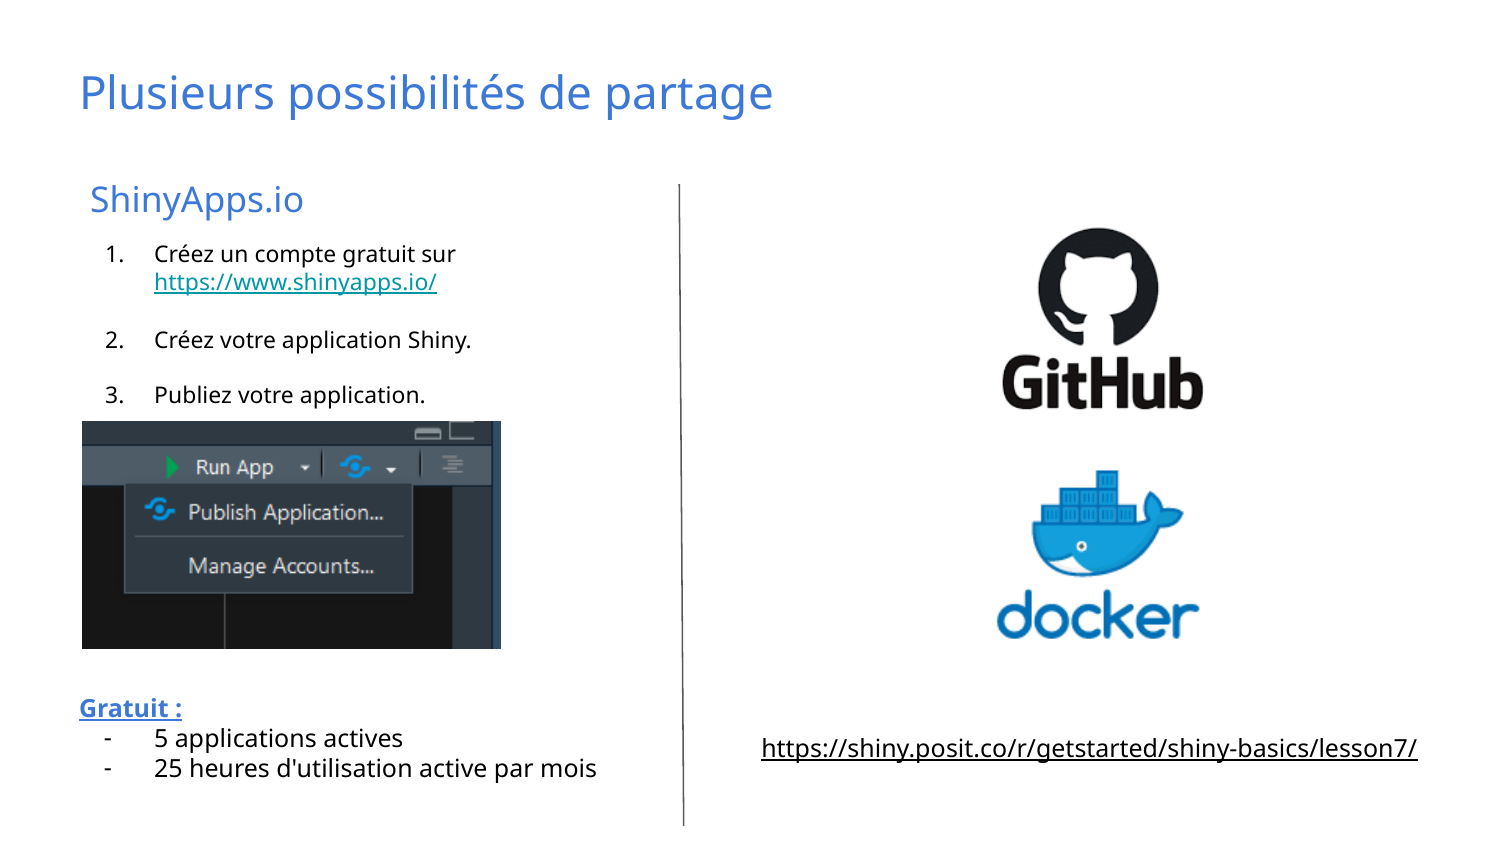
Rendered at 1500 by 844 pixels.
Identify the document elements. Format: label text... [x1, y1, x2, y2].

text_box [678, 183, 684, 827]
text_box Créez un compte gratuit sur https://www.shinyapps.io/ Créez votre application Shiny. Publiez votre application. [64, 224, 557, 424]
picture [81, 421, 502, 649]
text_box Gratuit : 5 applications actives 25 heures d'utilisation active par mois [64, 677, 672, 798]
picture [880, 455, 1317, 661]
title Plusieurs possibilités de partage [64, 26, 1359, 157]
picture [901, 220, 1296, 418]
text_box https://shiny.posit.co/r/getstarted/shiny-basics/lesson7/ [746, 717, 1452, 782]
text_box ShinyApps.io [75, 156, 800, 235]
